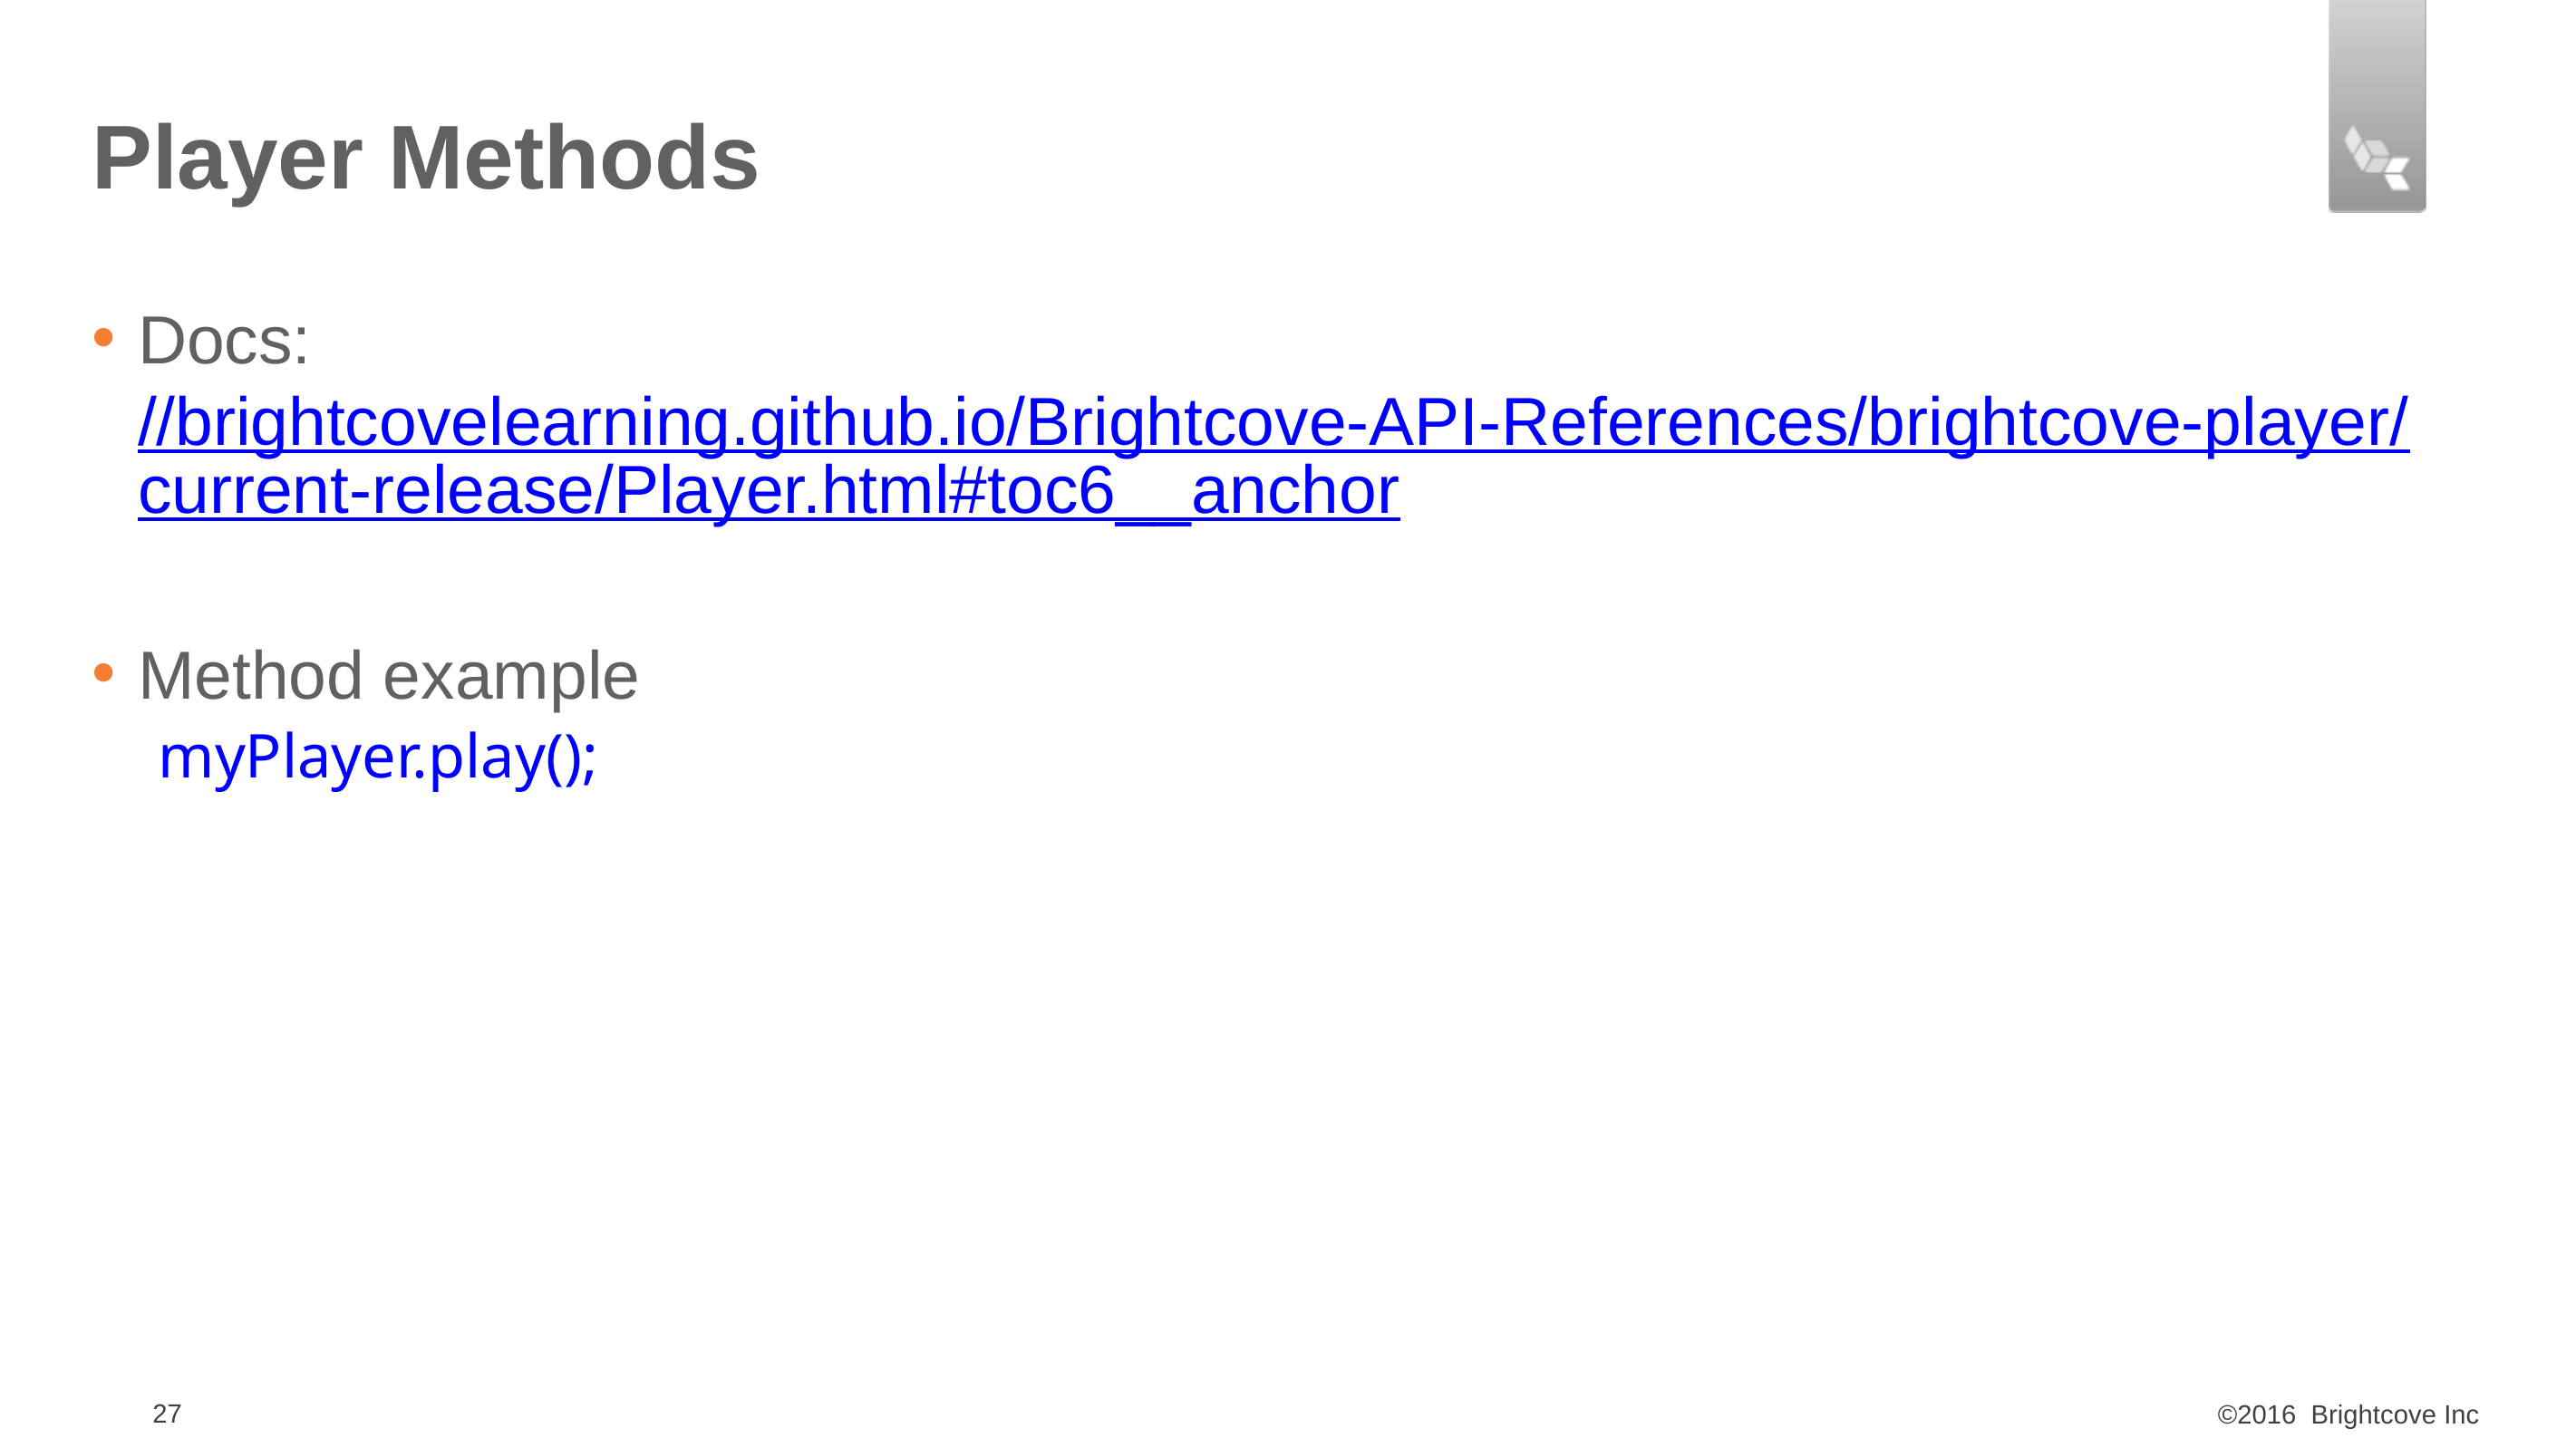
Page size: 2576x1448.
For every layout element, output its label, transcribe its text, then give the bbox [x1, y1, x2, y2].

title Player Methods [80, 43, 2271, 261]
slide_number 27 [143, 1390, 189, 1434]
picture [2329, 0, 2428, 213]
list Docs: //brightcovelearning.github.io/Brightcove-API-References/brightcove-player/current-release/Player.html#toc6__anchor Method example myPlayer.play(); [80, 283, 2442, 1303]
